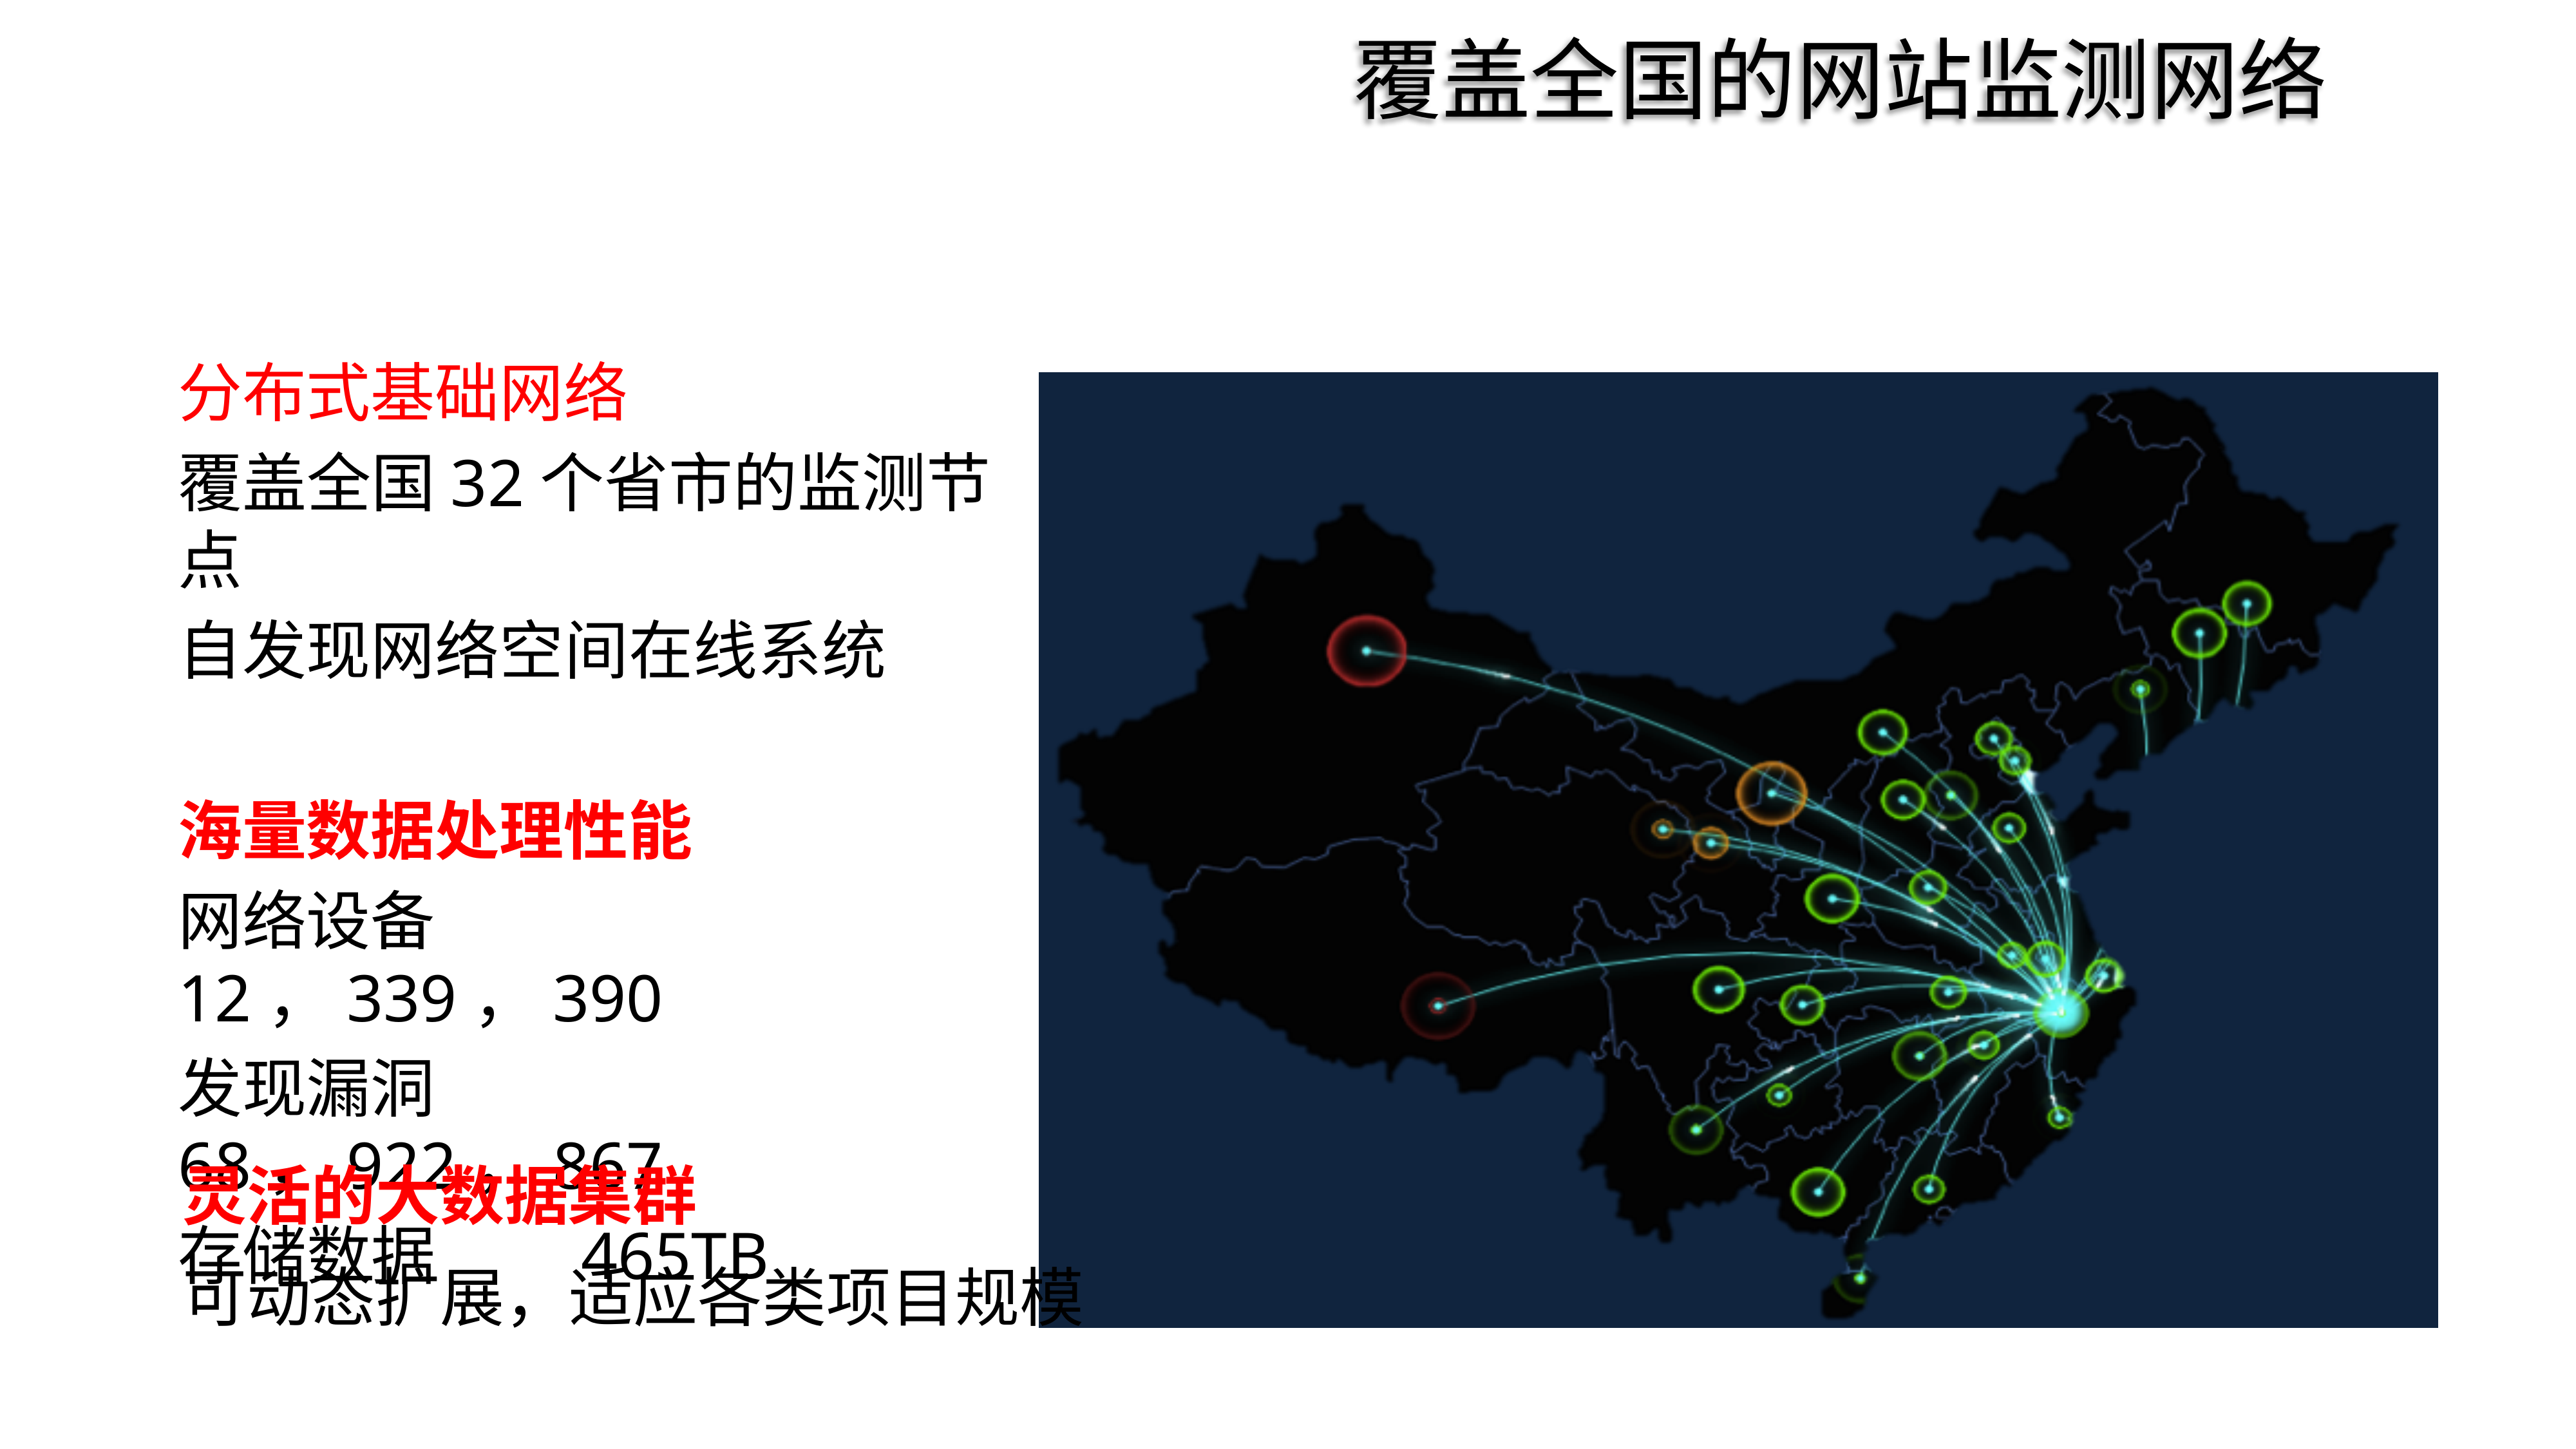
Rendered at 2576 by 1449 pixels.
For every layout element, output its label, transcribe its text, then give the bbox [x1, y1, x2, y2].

text_box 覆盖全国的网站监测网络 [1191, 19, 2490, 241]
picture [1038, 372, 2438, 1329]
text_box 分布式基础网络 覆盖全国32个省市的监测节点 自发现网络空间在线系统 海量数据处理性能 网络设备 12，339，390 发现漏洞 68，922，867 存储数据 465TB [152, 339, 1065, 603]
text_box 灵活的大数据集群 [173, 1150, 707, 1238]
text_box 可动态扩展，适应各类项目规模 [173, 1251, 1094, 1339]
